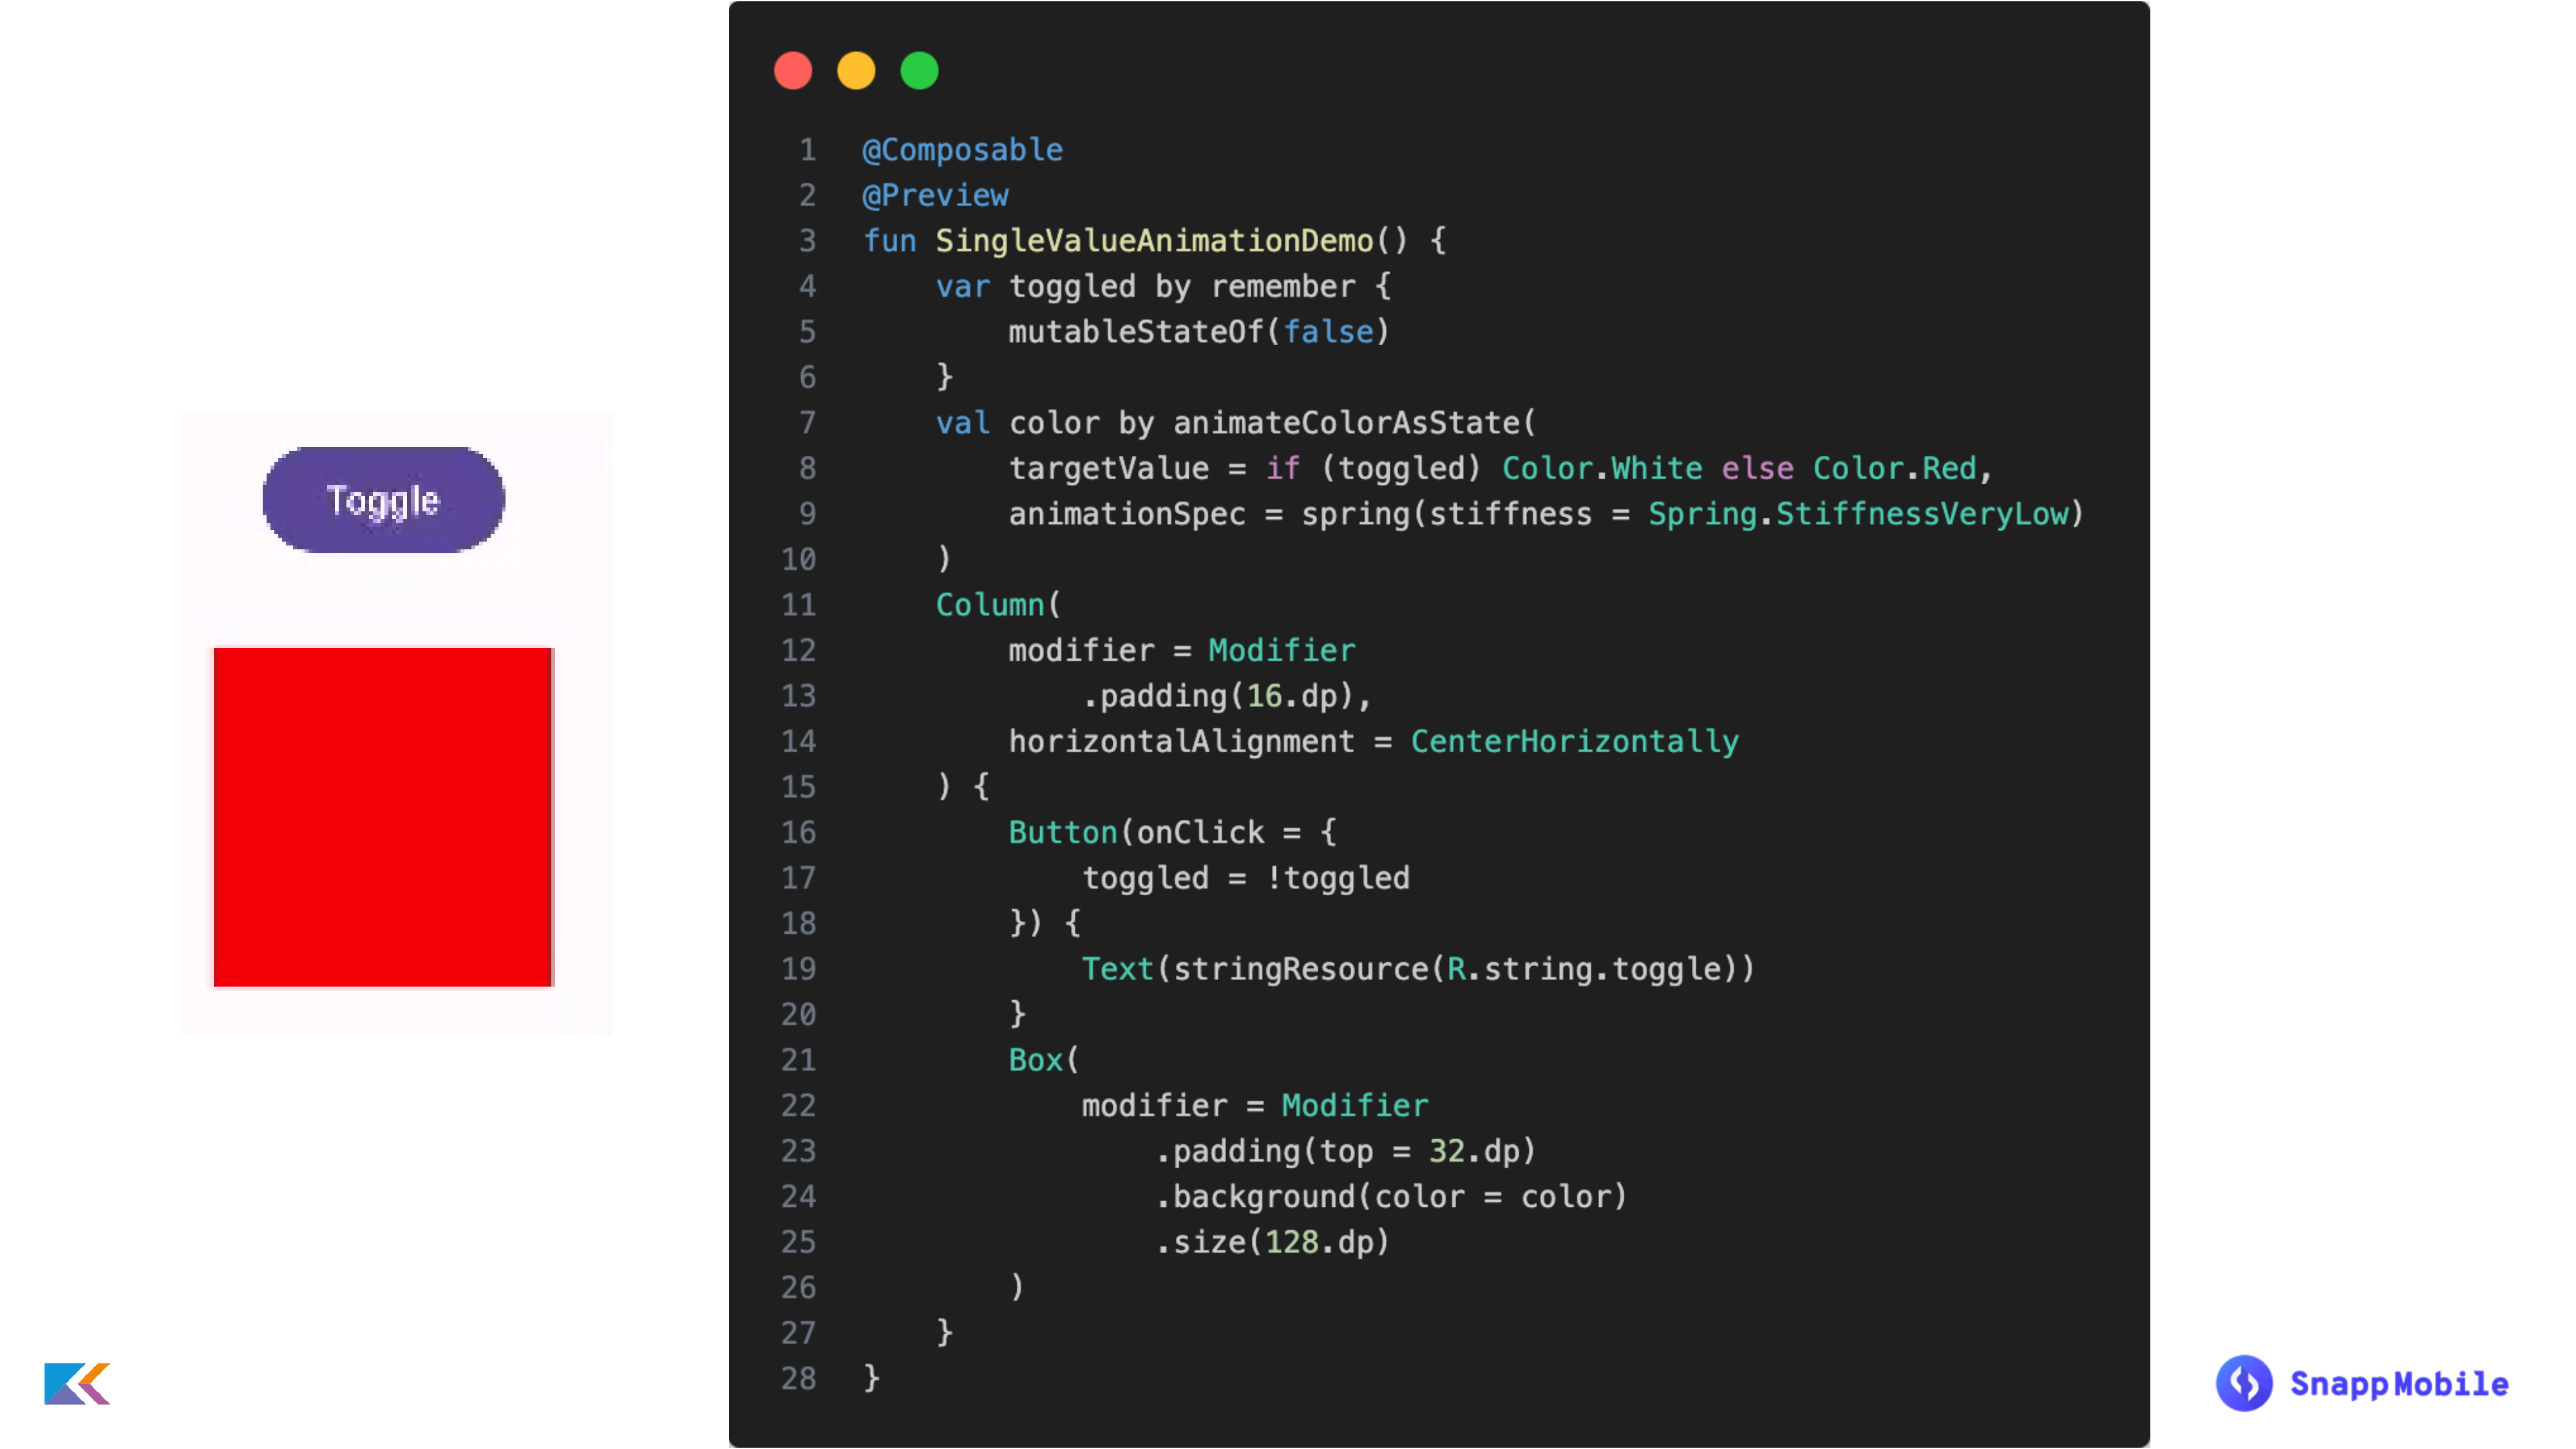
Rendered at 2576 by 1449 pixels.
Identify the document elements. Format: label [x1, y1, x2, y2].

picture [35, 1358, 118, 1410]
picture [2197, 1336, 2529, 1431]
text_box [178, 412, 613, 1037]
picture [728, 1, 2150, 1448]
